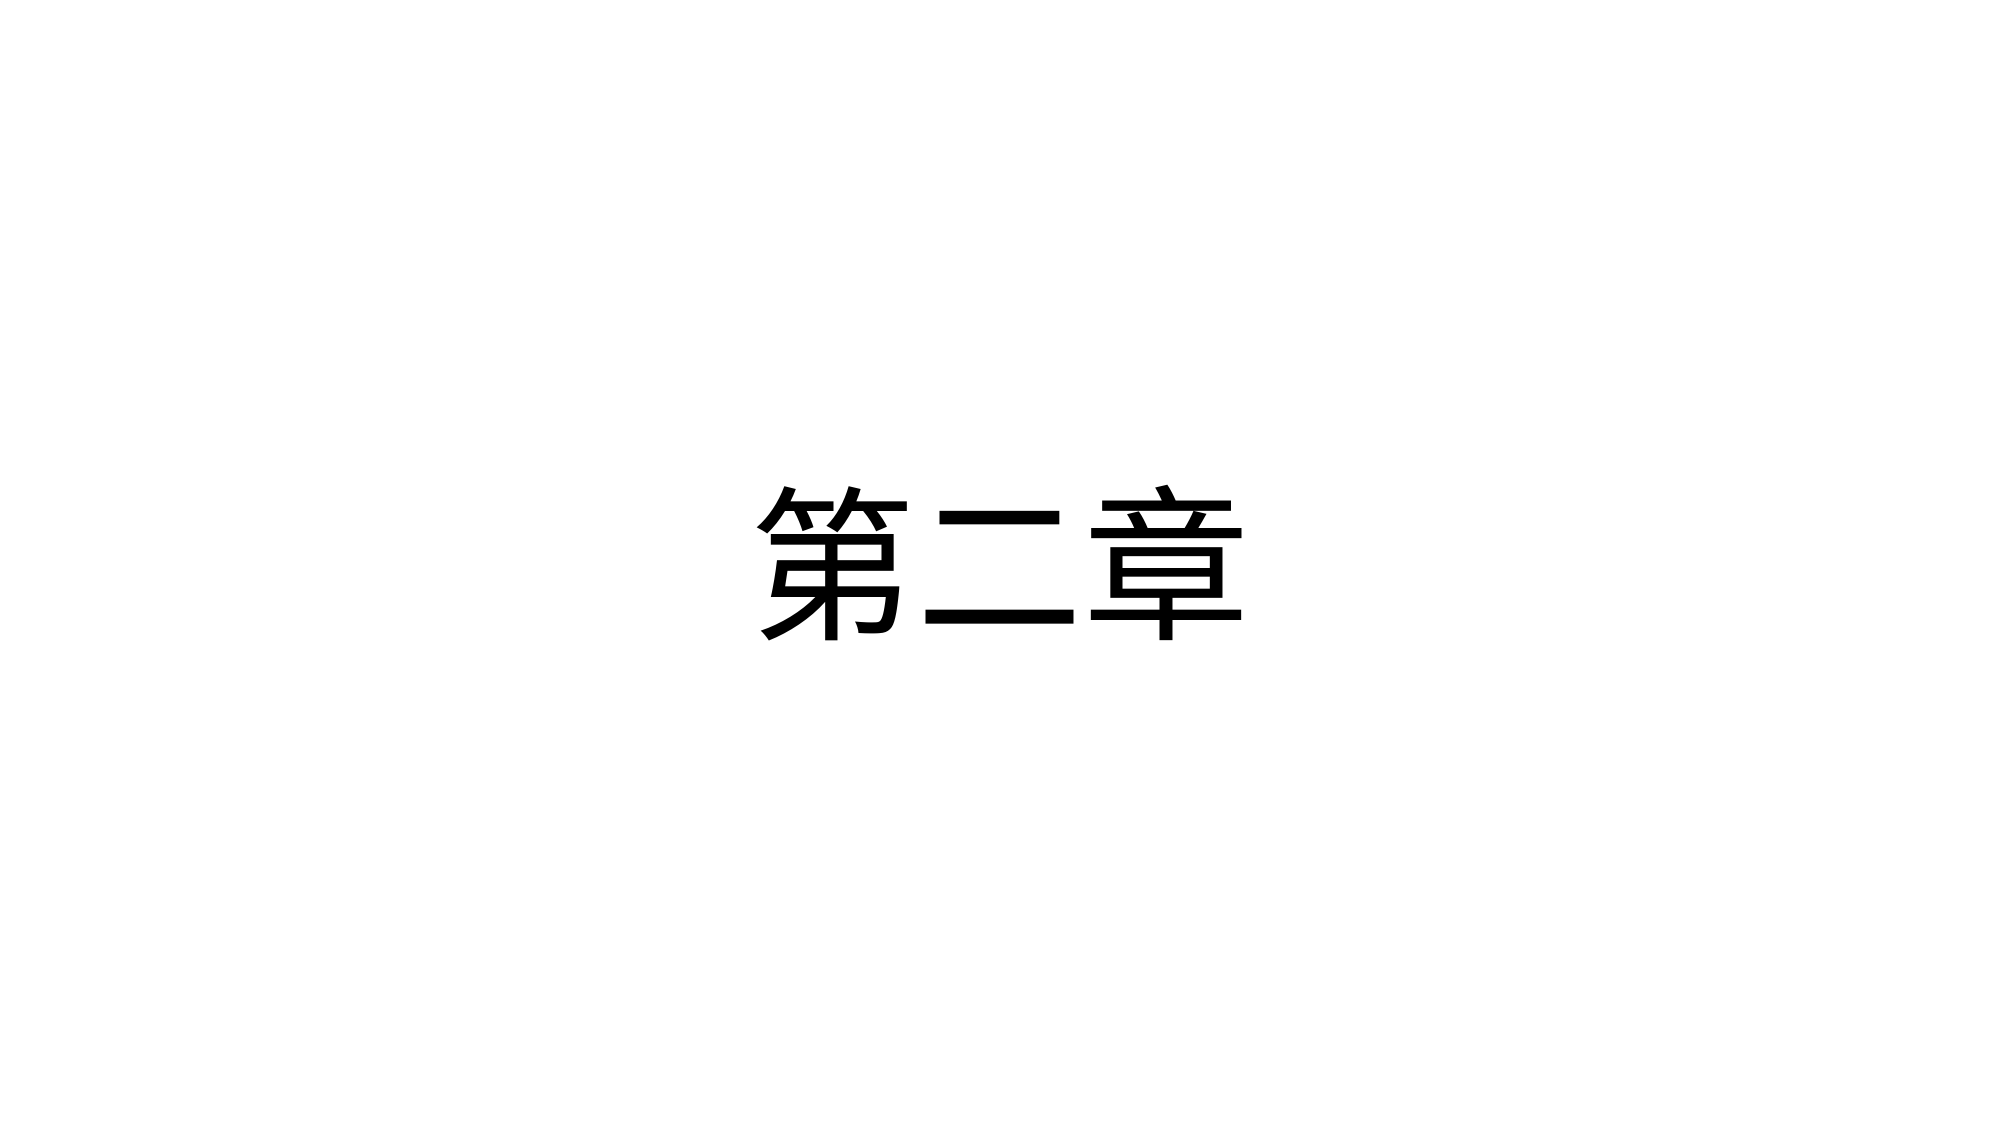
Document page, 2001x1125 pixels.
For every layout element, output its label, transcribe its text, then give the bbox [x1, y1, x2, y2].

text_box 第二章 [734, 453, 1265, 669]
